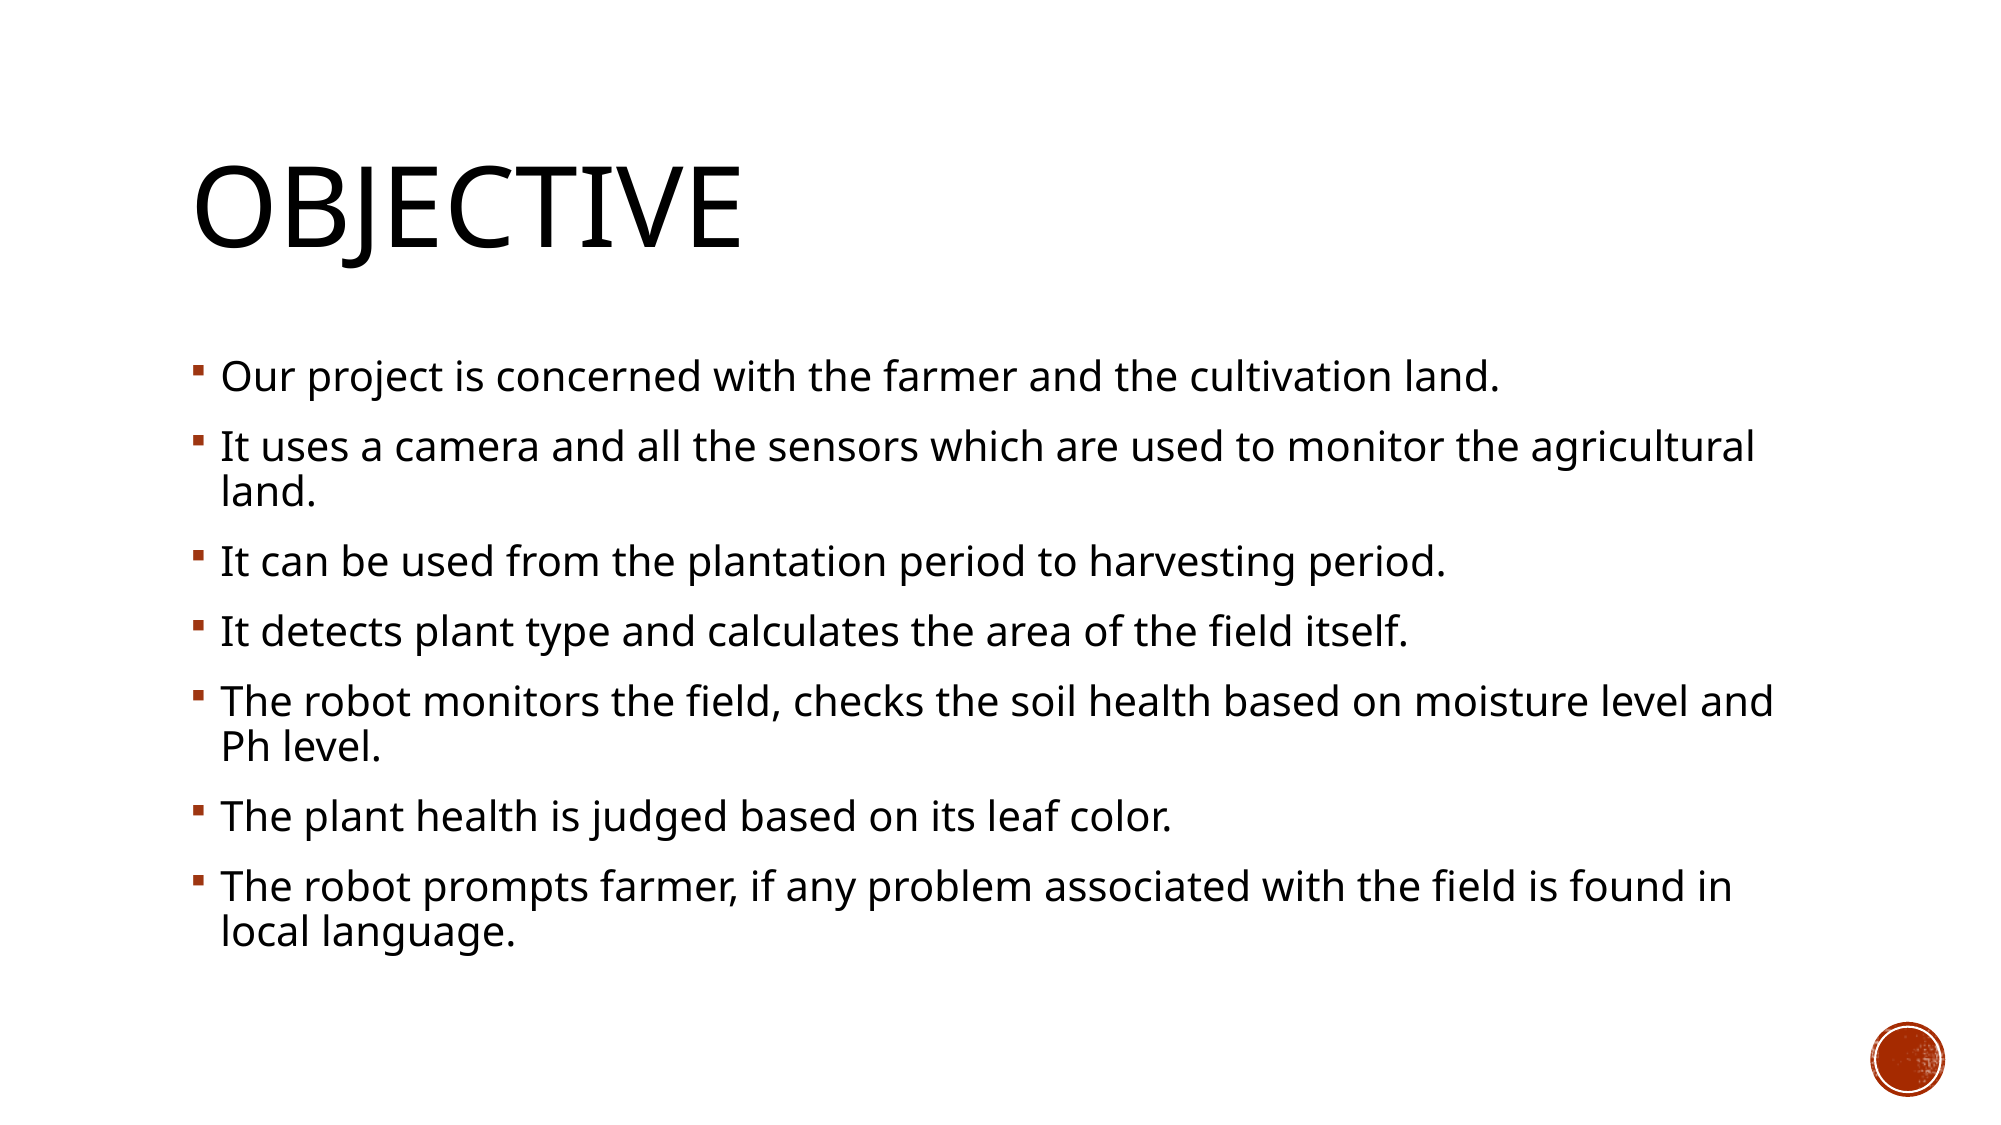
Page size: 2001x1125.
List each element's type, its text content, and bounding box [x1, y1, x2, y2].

title Objective [175, 79, 1826, 344]
list Our project is concerned with the farmer and the cultivation land. It uses a camera and all the sensors which are used to monitor the agricultural land. It can be used from the plantation period to harvesting period. It detects plant type and calculates the area of the field itself. The robot monitors the field, checks the soil health based on moisture level and Ph level. The plant health is judged based on its leaf color. The robot prompts farmer, if any problem associated with the field is found in local language. [175, 348, 1826, 1013]
